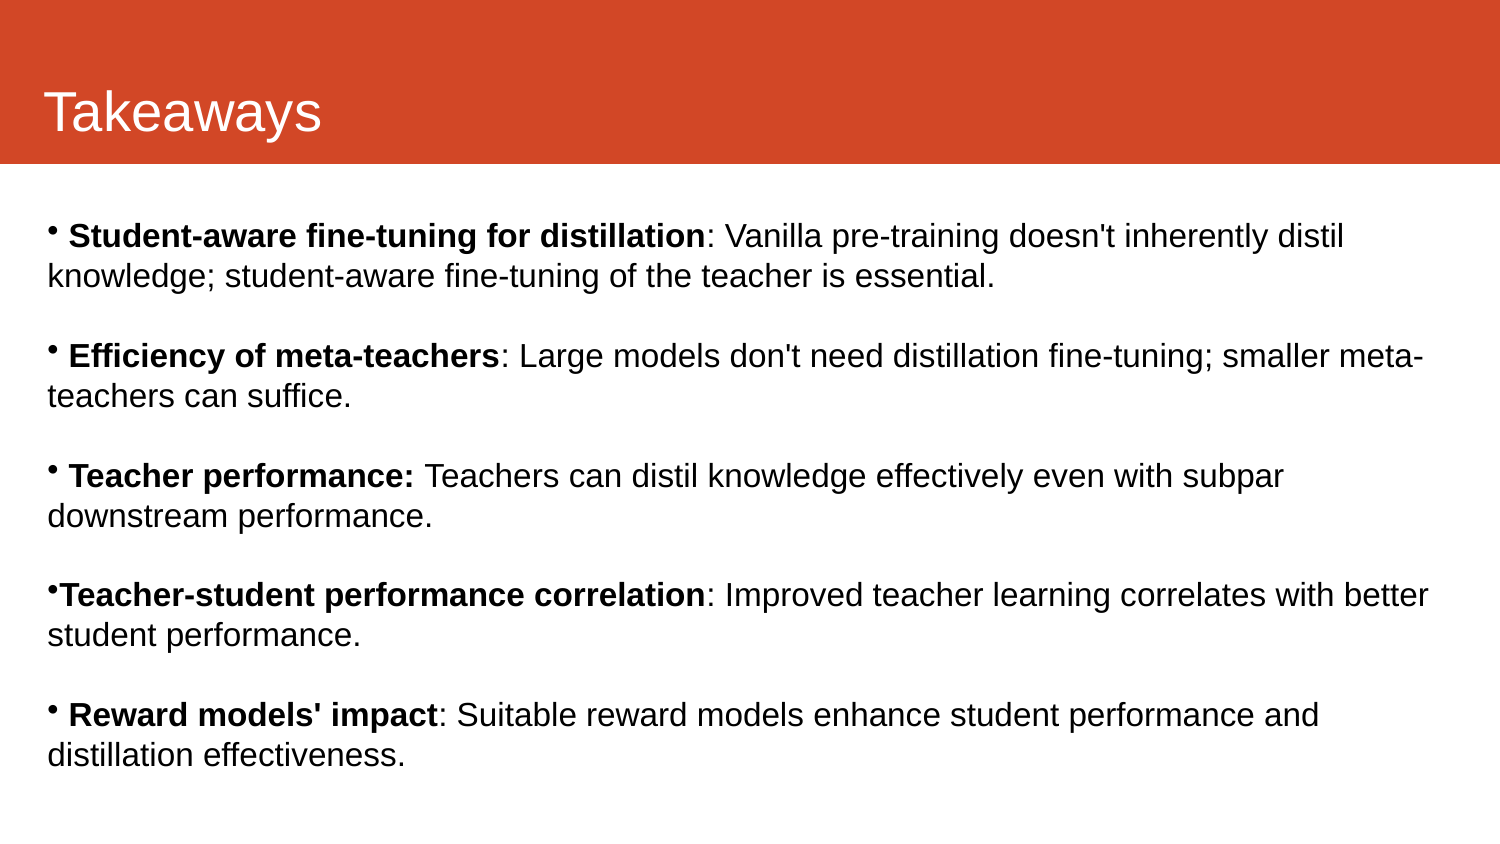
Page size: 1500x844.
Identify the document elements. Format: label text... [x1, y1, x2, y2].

list Student-aware fine-tuning for distillation: Vanilla pre-training doesn't inherently distil knowledge; student-aware fine-tuning of the teacher is essential. Efficiency of meta-teachers: Large models don't need distillation fine-tuning; smaller meta-teachers can suffice. Teacher performance: Teachers can distil knowledge effectively even with subpar downstream performance. Teacher-student performance correlation: Improved teacher learning correlates with better student performance. Reward models' impact: Suitable reward models enhance student performance and distillation effectiveness. [32, 206, 1472, 821]
title Takeaways [32, 0, 1356, 149]
